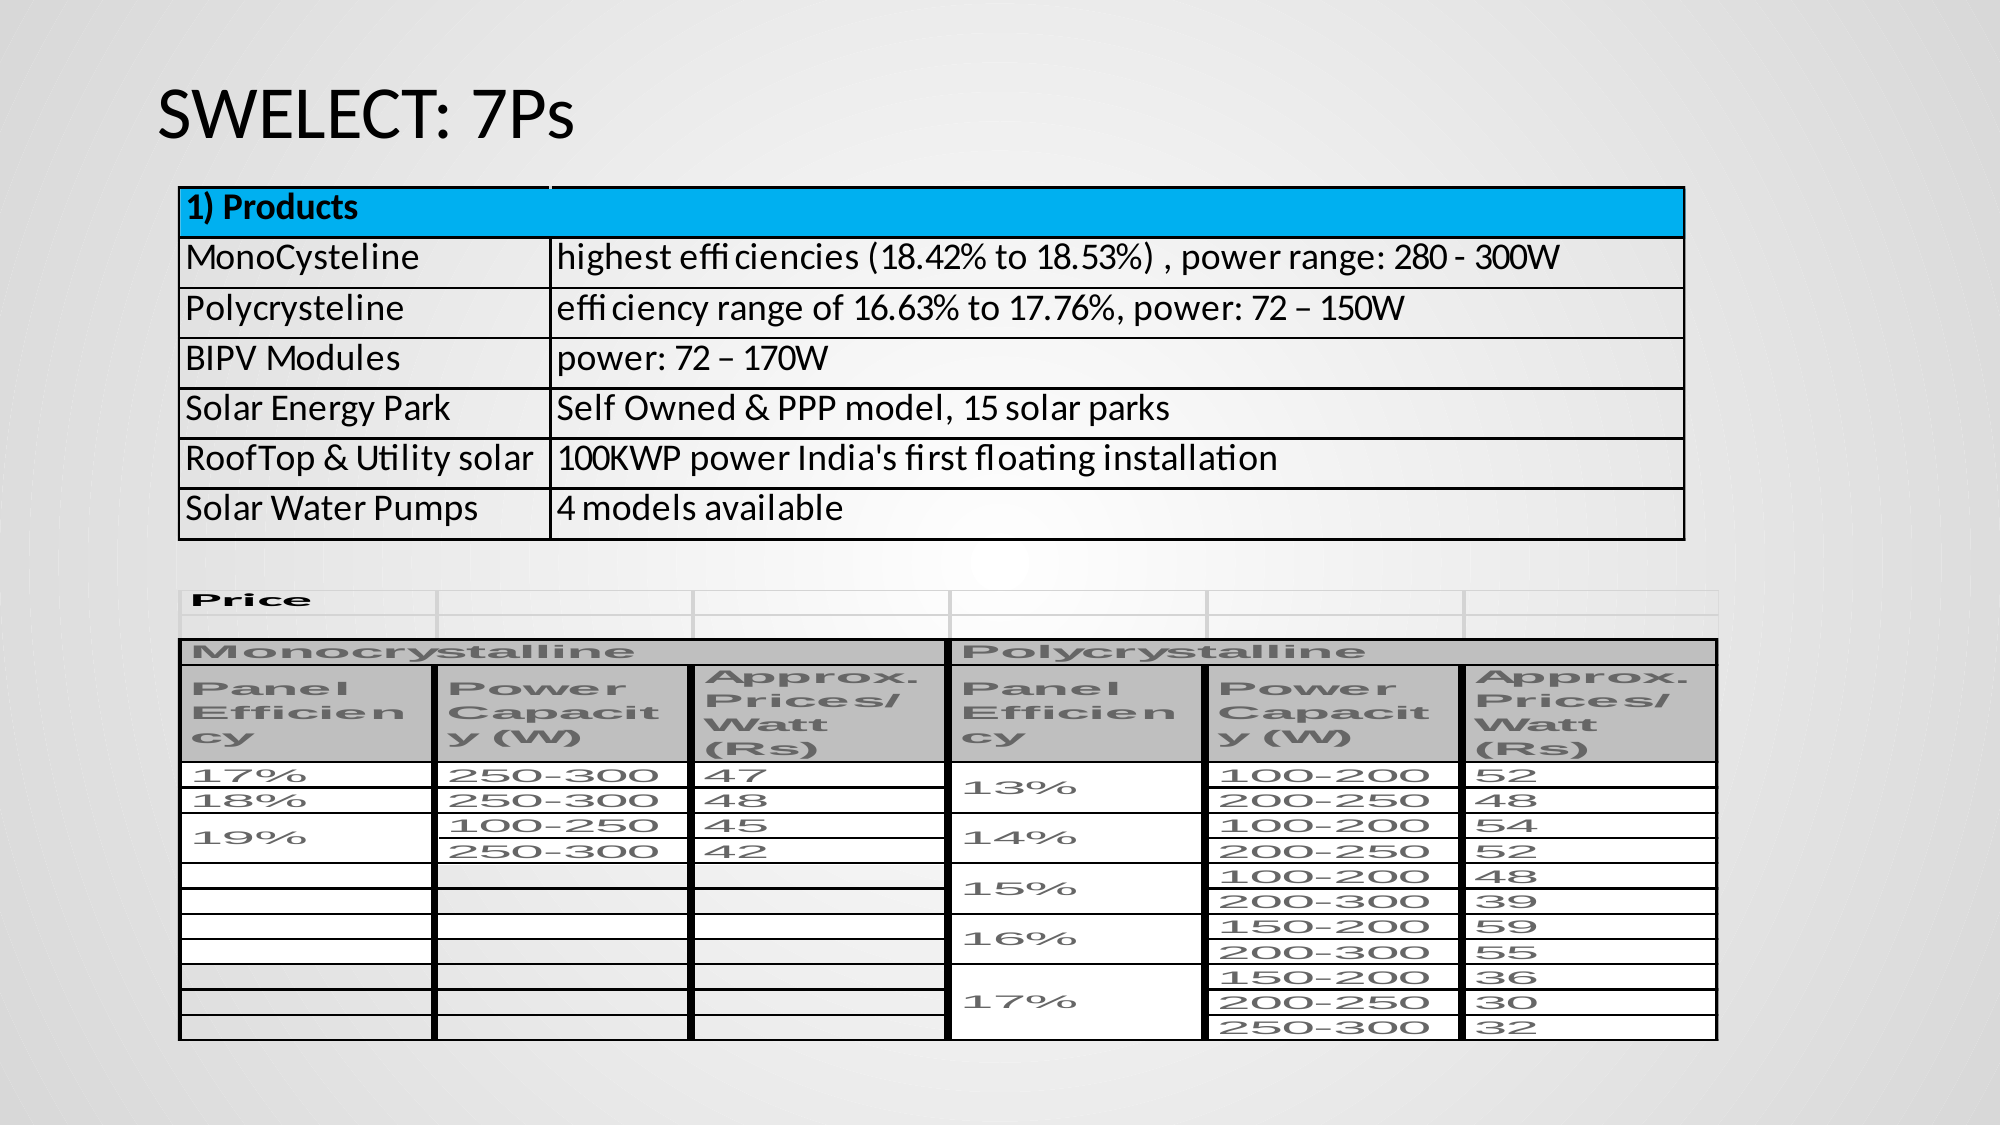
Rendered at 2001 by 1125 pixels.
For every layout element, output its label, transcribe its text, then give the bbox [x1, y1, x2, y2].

title SWELECT: 7Ps [137, 0, 1863, 218]
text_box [177, 590, 1723, 1042]
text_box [177, 186, 1689, 543]
